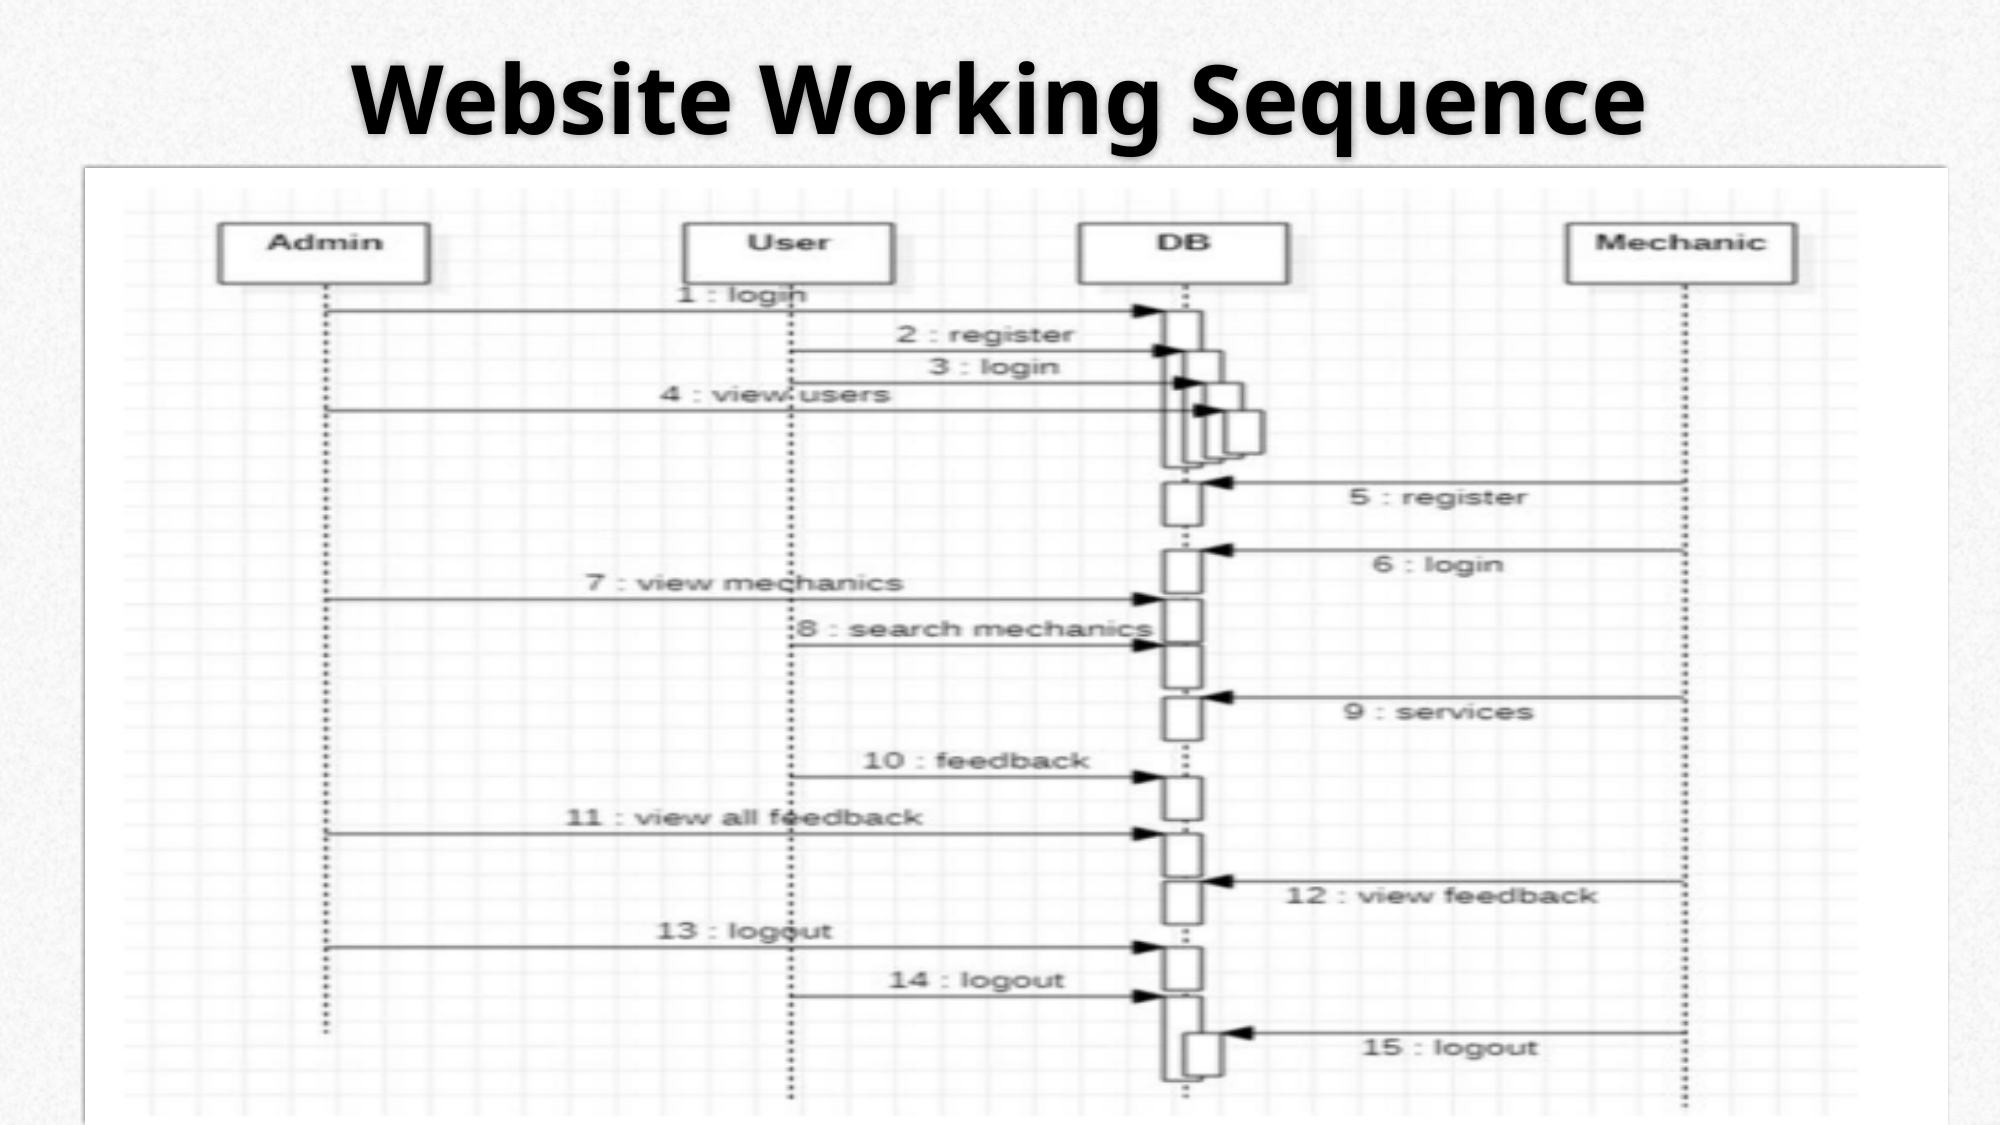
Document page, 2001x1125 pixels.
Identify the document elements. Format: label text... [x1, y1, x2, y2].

title Website Working Sequence [150, 0, 1850, 163]
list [84, 167, 1948, 1125]
